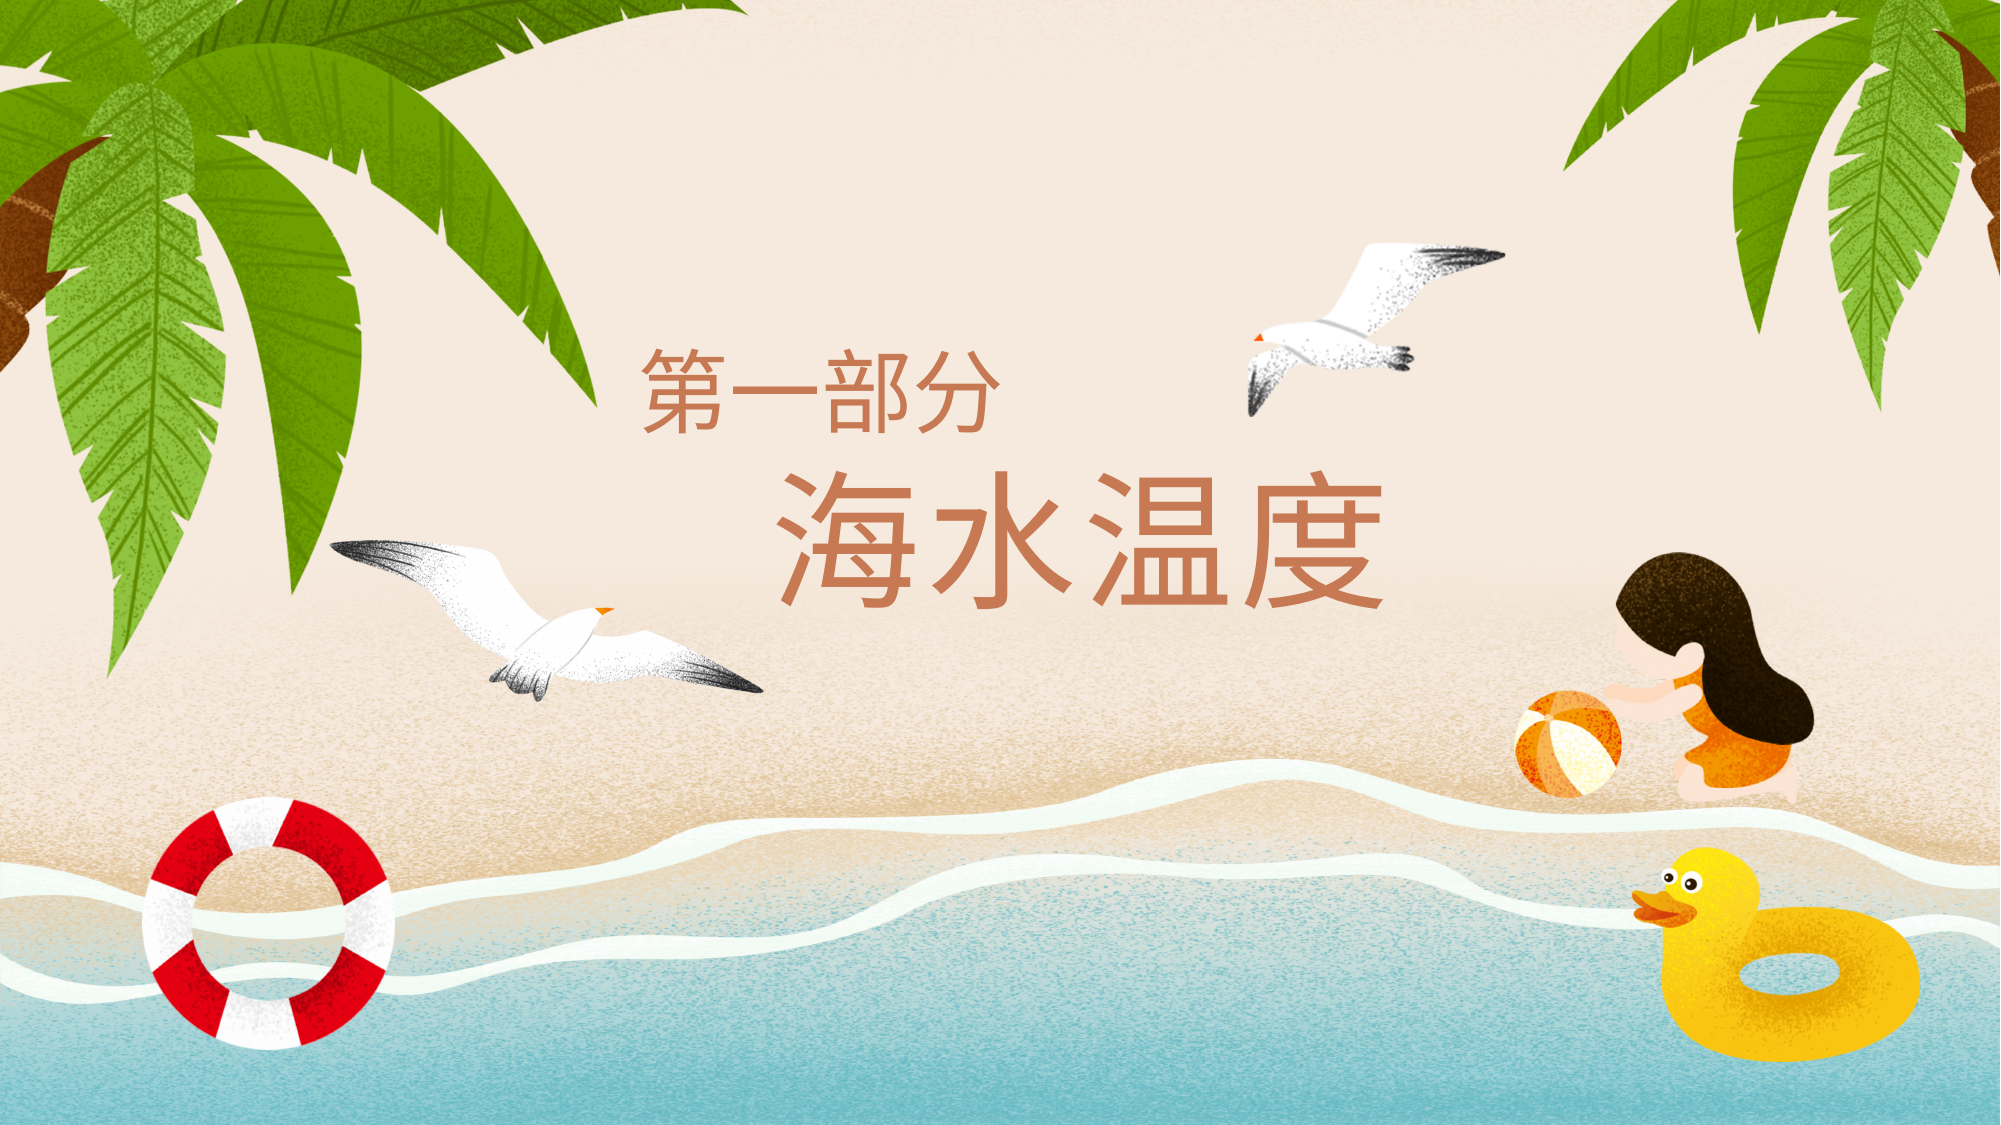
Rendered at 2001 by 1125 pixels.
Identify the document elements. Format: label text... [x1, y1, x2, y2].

title 海水温度 [770, 446, 1402, 629]
picture [0, 0, 2000, 1125]
list 第一部分 [637, 346, 1009, 447]
